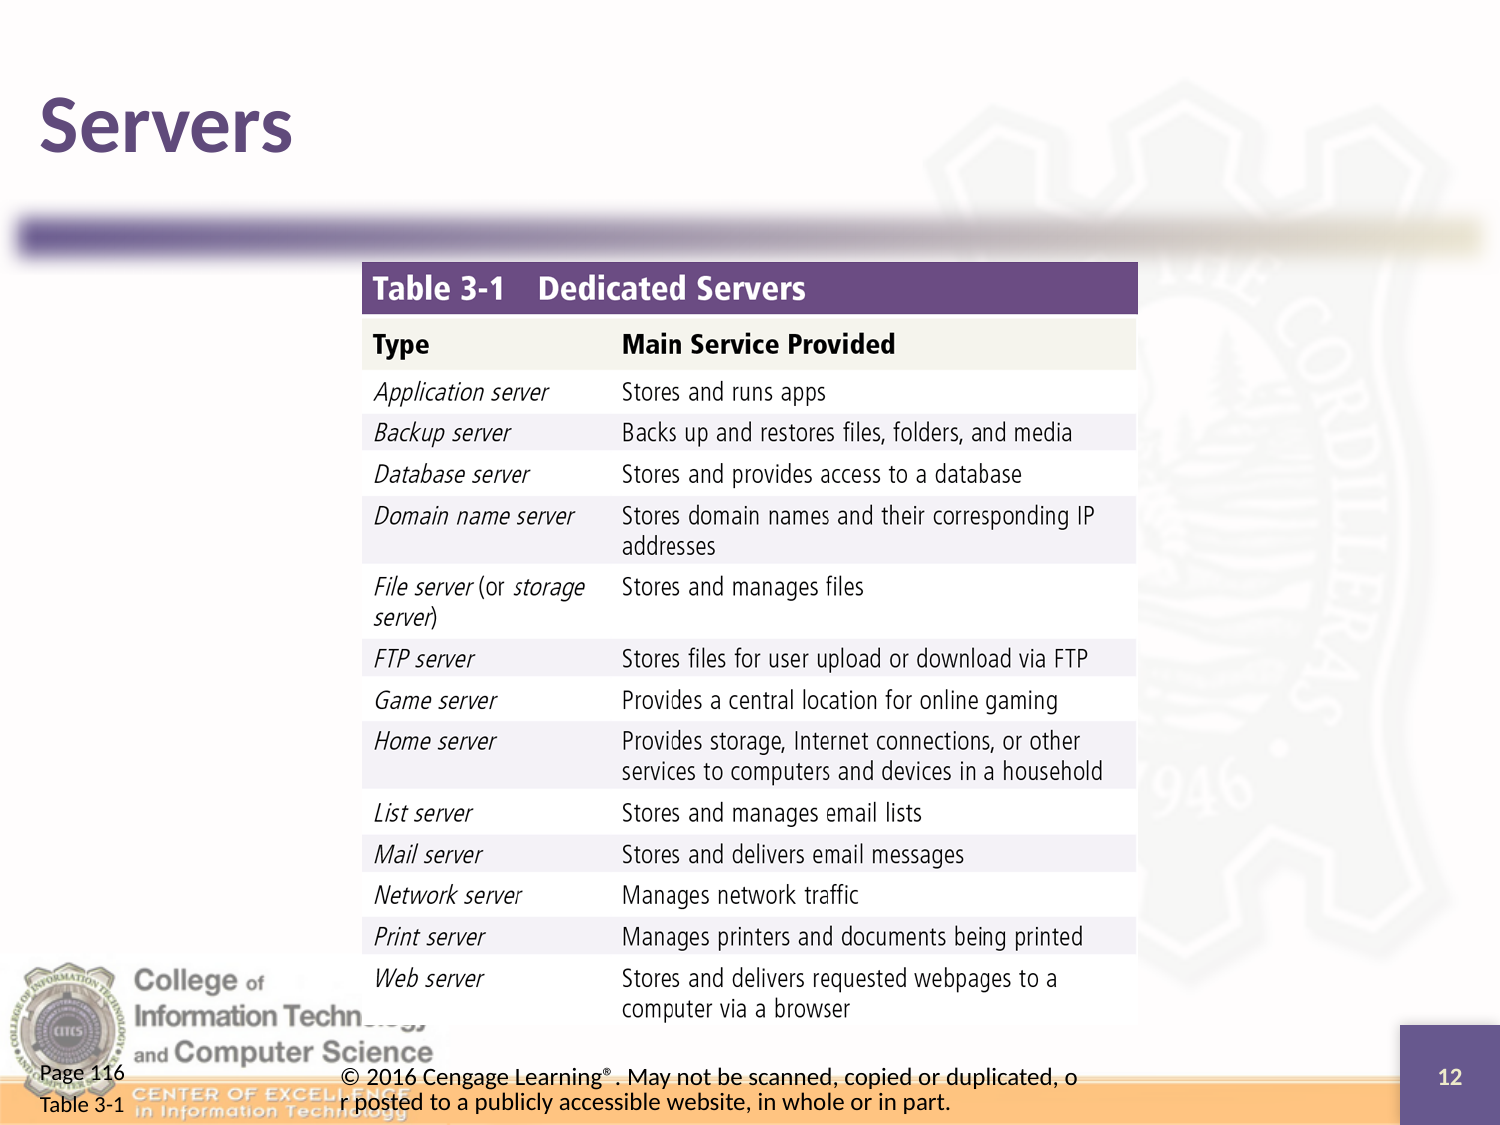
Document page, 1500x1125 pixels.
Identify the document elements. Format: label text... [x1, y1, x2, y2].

slide_number 12 [1400, 1025, 1500, 1125]
list Page 116 Table 3-1 [24, 1050, 300, 1125]
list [361, 262, 1138, 1026]
footer © 2016 Cengage Learning®. May not be scanned, copied or duplicated, or posted to a publicly accessible website, in whole or in part. [324, 1045, 1100, 1105]
title Servers [24, 24, 1475, 213]
